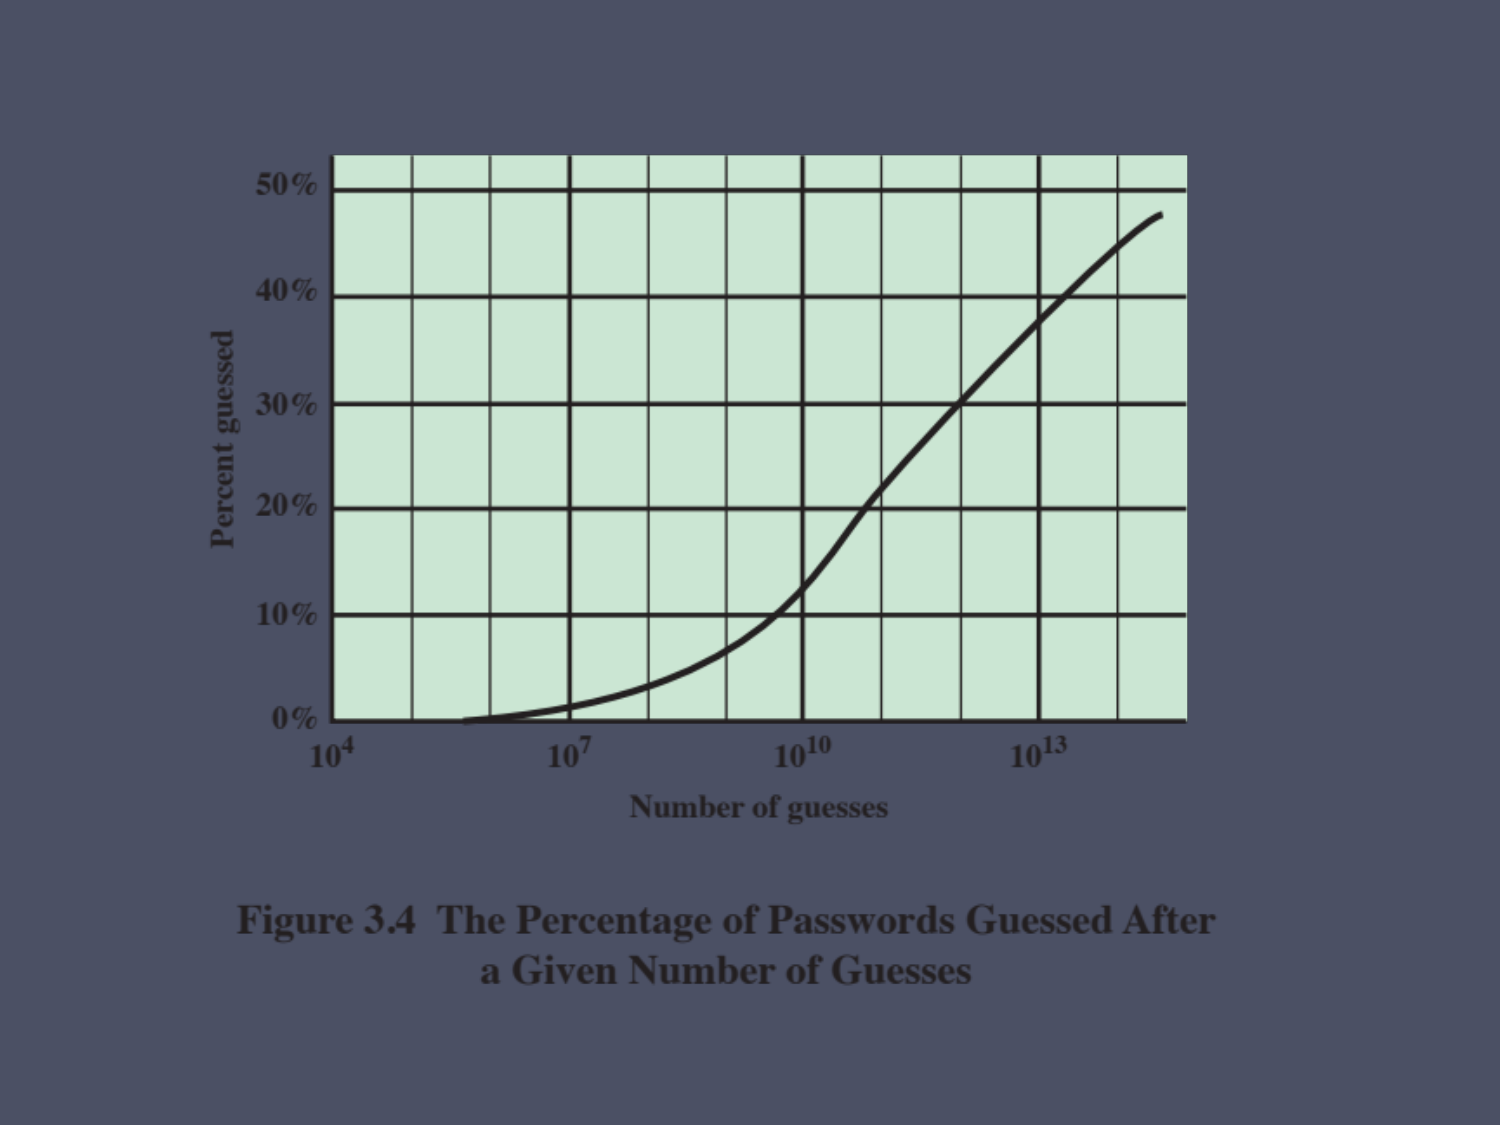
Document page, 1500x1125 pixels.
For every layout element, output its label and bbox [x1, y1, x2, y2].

picture [41, 30, 1453, 1086]
